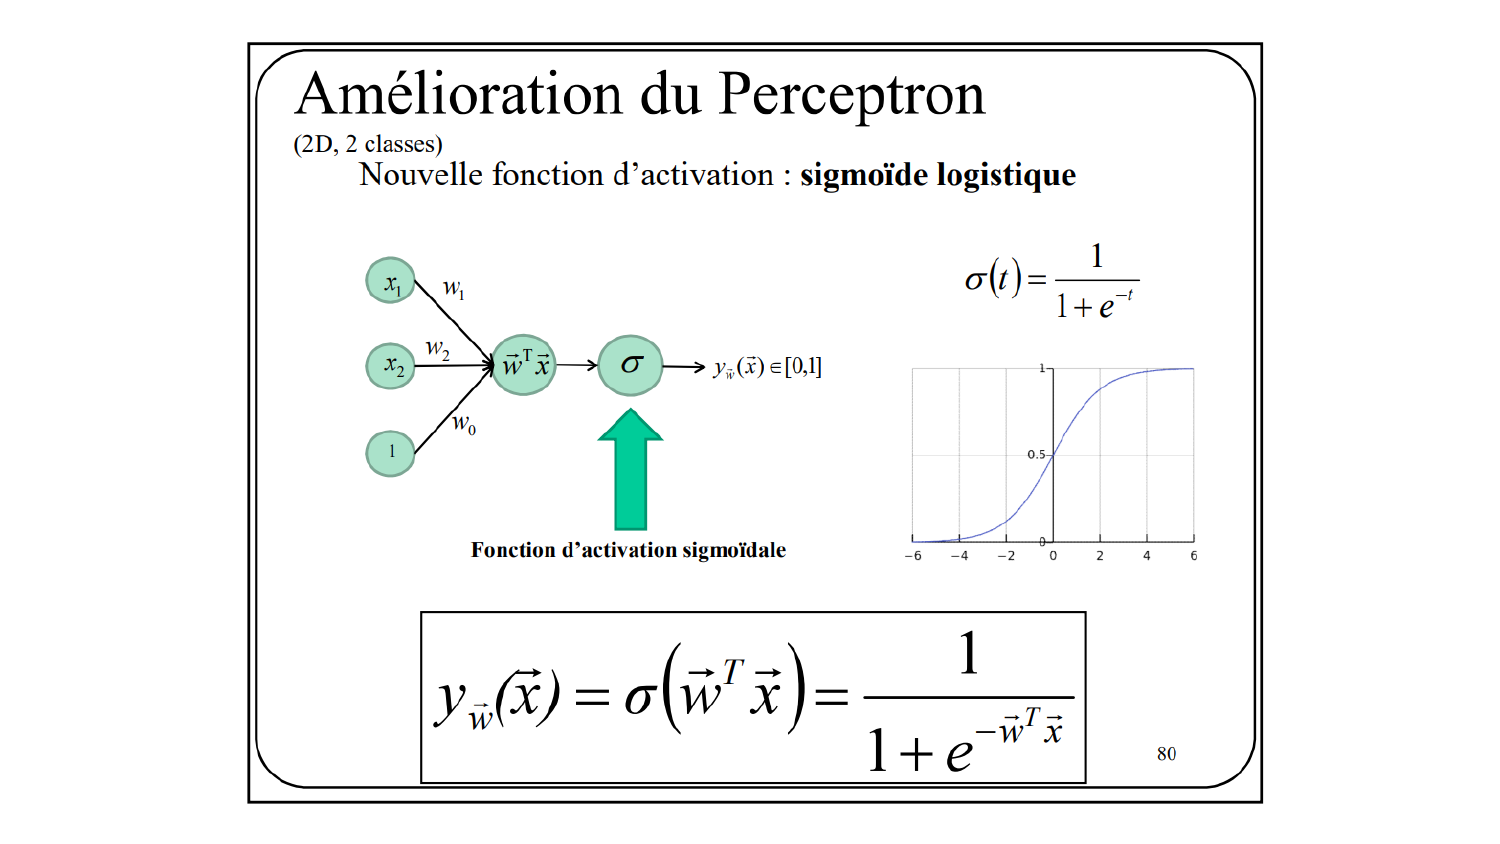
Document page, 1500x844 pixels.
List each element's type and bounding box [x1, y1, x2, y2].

picture [213, 24, 1287, 819]
